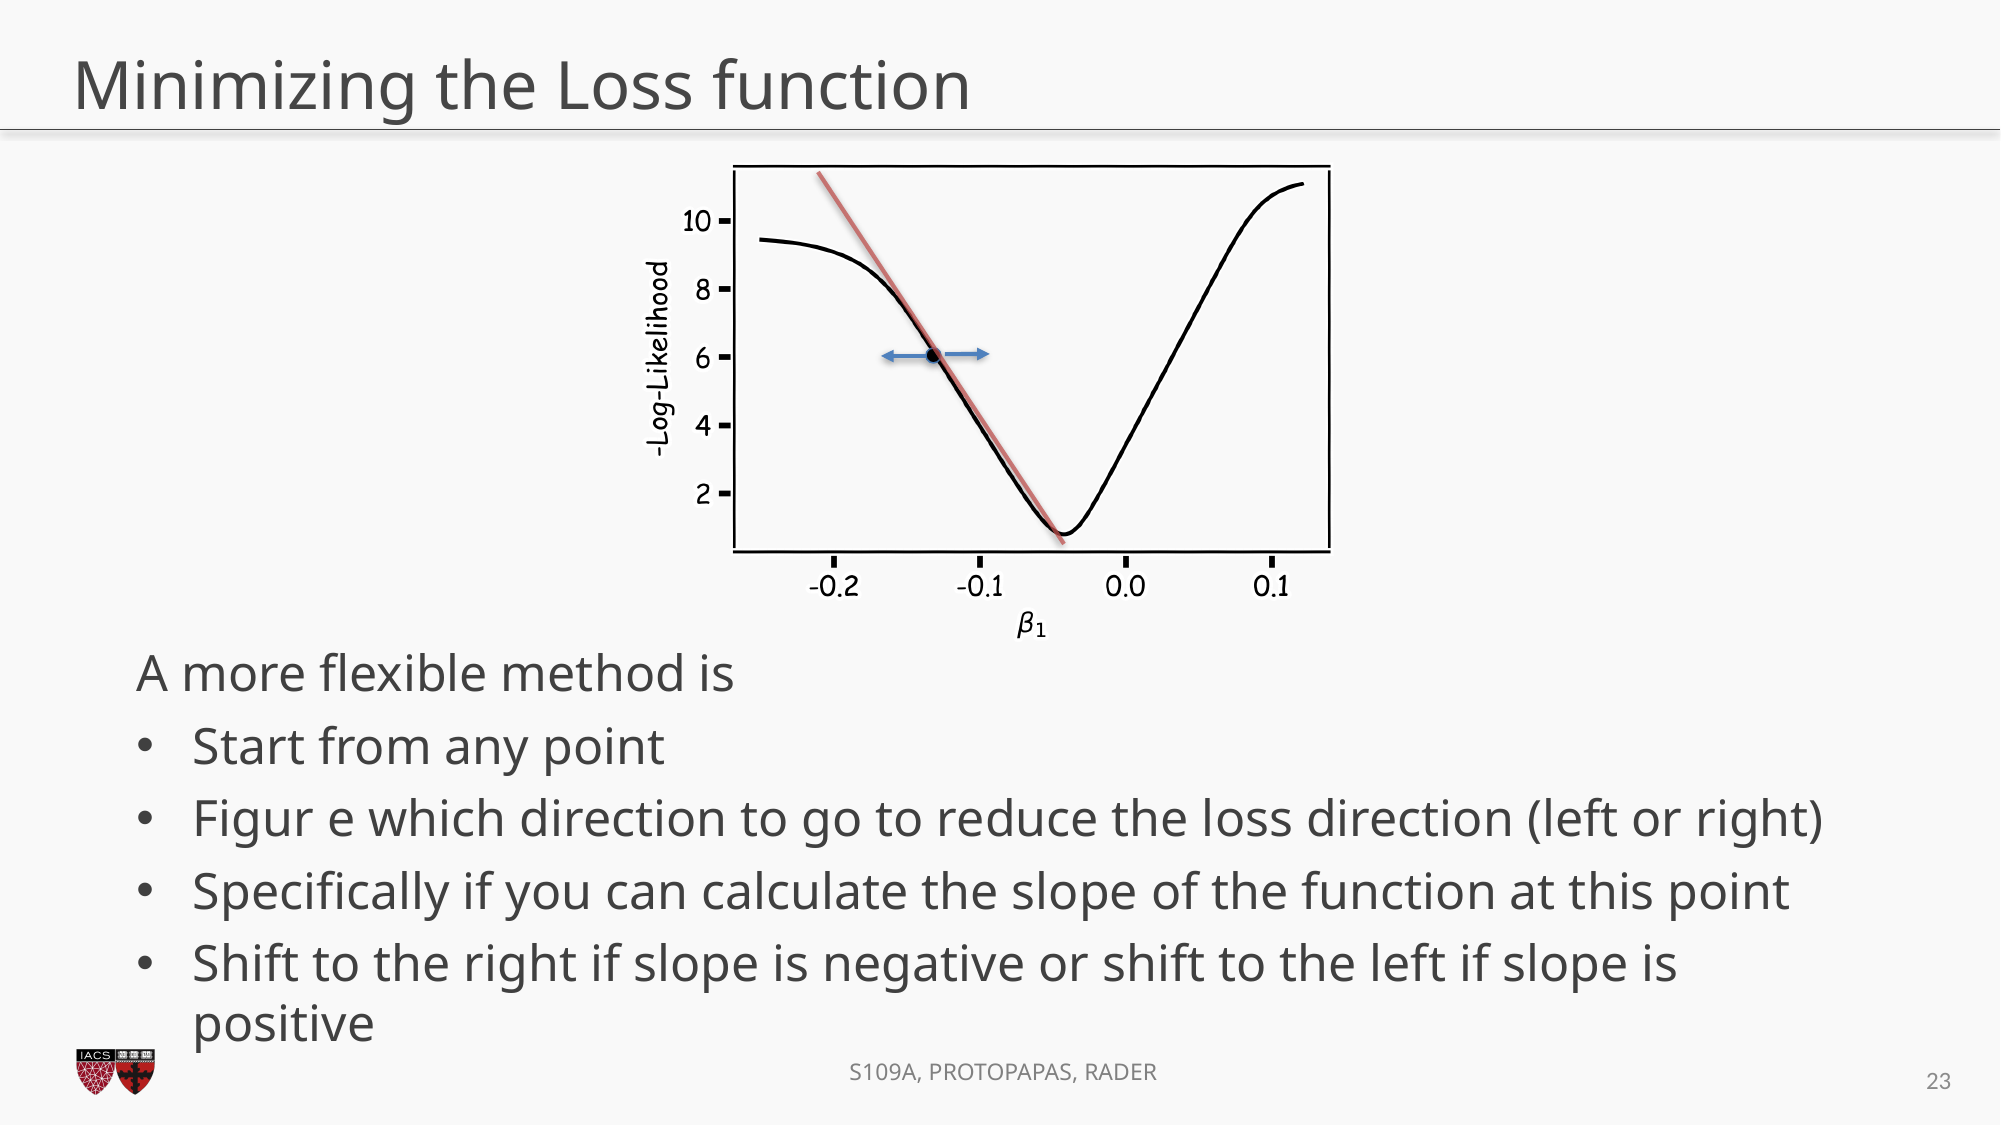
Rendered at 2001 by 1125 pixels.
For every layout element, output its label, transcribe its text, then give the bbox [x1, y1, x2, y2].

title Minimizing the Loss function [57, 35, 1943, 162]
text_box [817, 171, 1065, 545]
text_box A more flexible method is Start from any point Figur e which direction to go to reduce the loss direction (left or right) Specifically if you can calculate the slope of the function at this point Shift to the right if slope is negative or shift to the left if slope is positive [121, 634, 1858, 1060]
slide_number 23 [1500, 1050, 1967, 1110]
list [597, 98, 1449, 666]
picture [75, 1049, 155, 1095]
